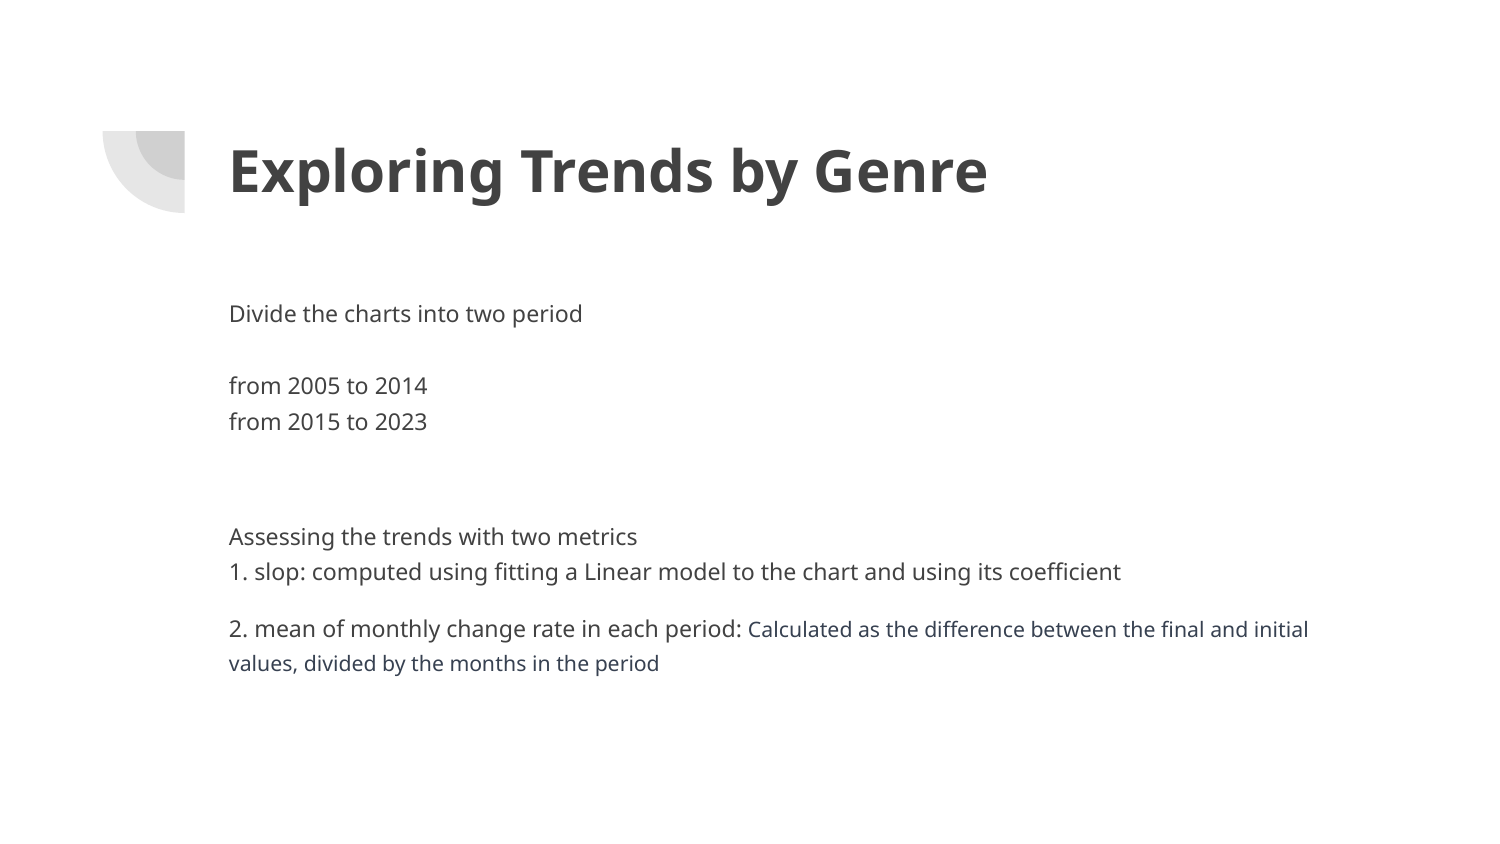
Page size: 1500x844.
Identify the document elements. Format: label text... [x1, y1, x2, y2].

title Exploring Trends by Genre [213, 114, 1368, 278]
list Divide the charts into two period from 2005 to 2014 from 2015 to 2023 Assessing the trends with two metrics 1. slop: computed using fitting a Linear model to the chart and using its coefficient 2. mean of monthly change rate in each period: Calculated as the difference between the final and initial values, divided by the months in the period [213, 278, 1368, 696]
